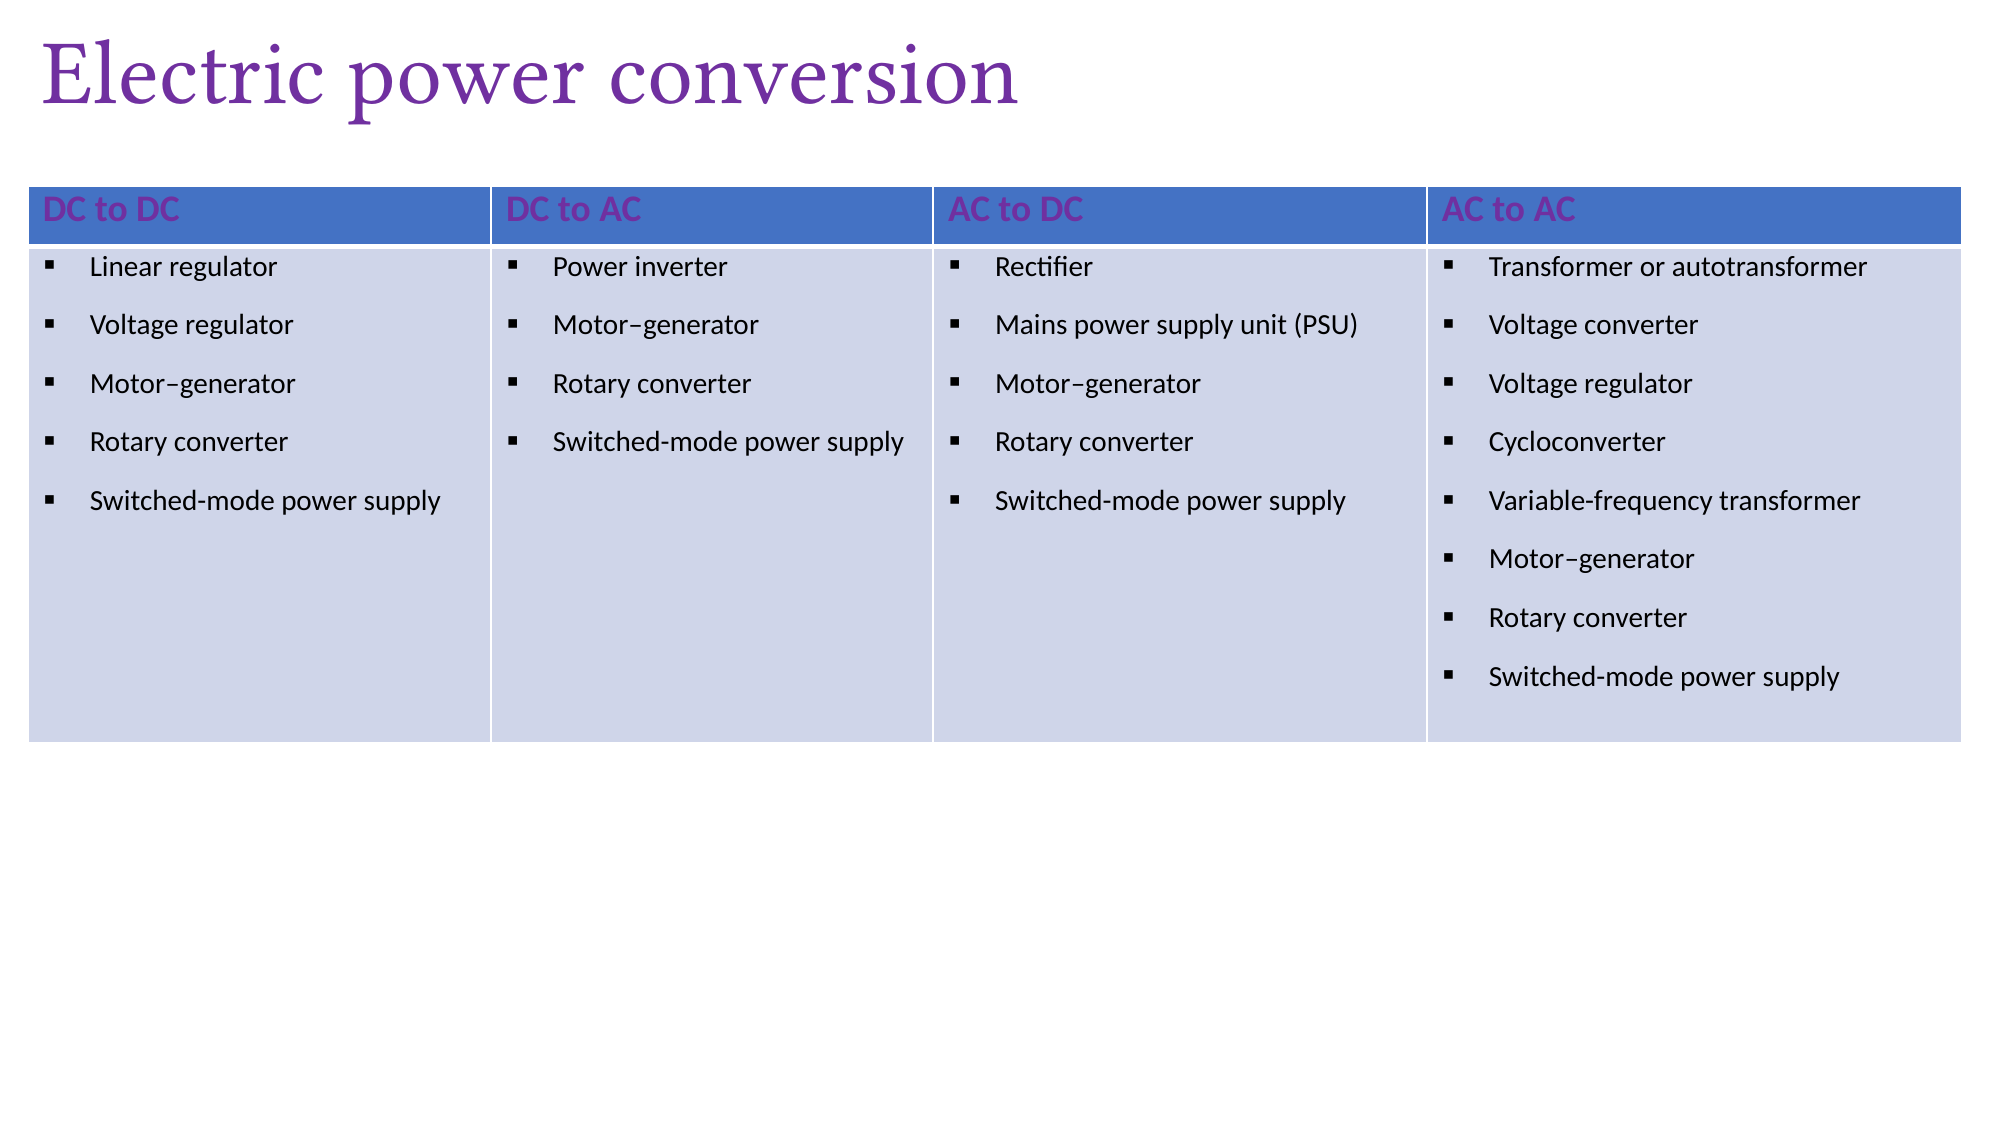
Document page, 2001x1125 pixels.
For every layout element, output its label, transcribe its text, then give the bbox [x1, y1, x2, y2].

table_cell Linear regulator Voltage regulator Motor–generator Rotary converter Switched-mode power supply [29, 249, 490, 742]
title Electric power conversion [27, 14, 1753, 133]
table_cell Rectifier Mains power supply unit (PSU) Motor–generator Rotary converter Switched-mode power supply [934, 249, 1426, 742]
table_cell Power inverter Motor–generator Rotary converter Switched-mode power supply [492, 249, 932, 742]
table_header DC to AC [492, 187, 932, 244]
table_header DC to DC [29, 187, 490, 244]
table_cell Transformer or autotransformer Voltage converter Voltage regulator Cycloconverter Variable-frequency transformer Motor–generator Rotary converter Switched-mode power supply [1428, 249, 1961, 742]
table_header AC to AC [1428, 187, 1961, 244]
table_header AC to DC [934, 187, 1426, 244]
